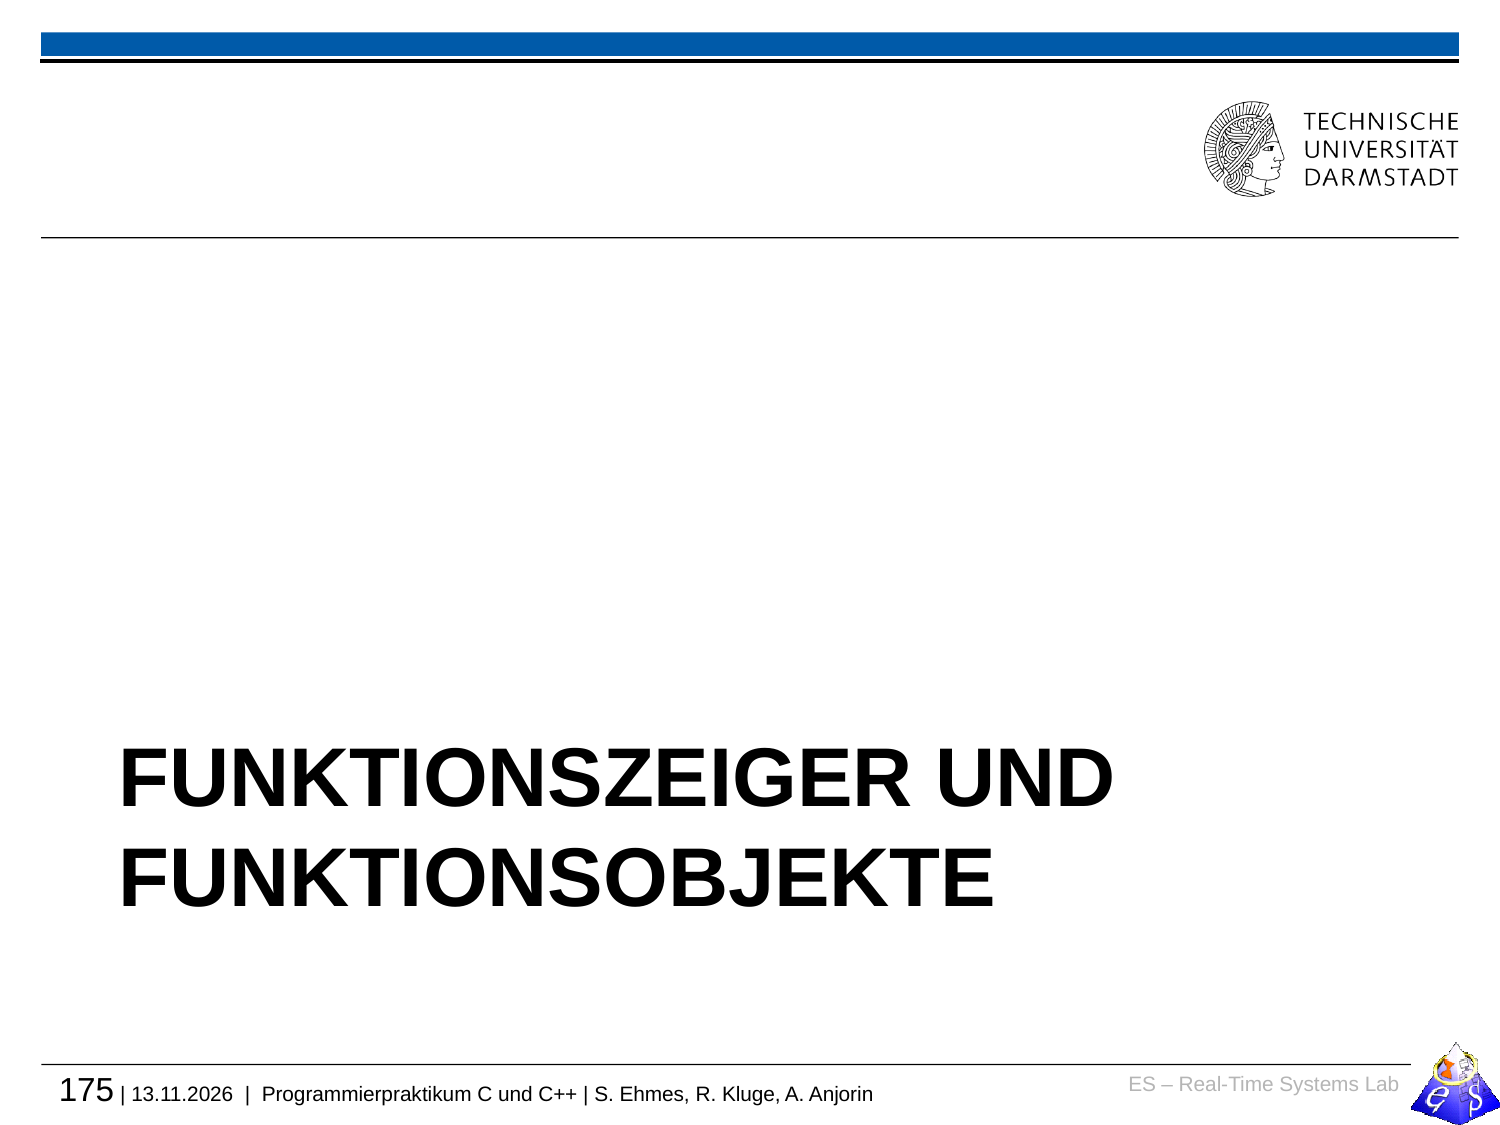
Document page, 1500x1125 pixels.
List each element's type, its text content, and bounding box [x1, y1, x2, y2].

picture [1411, 1041, 1500, 1125]
picture [1175, 84, 1483, 214]
title FunktionsZeiger und Funktionsobjekte [118, 722, 1483, 947]
